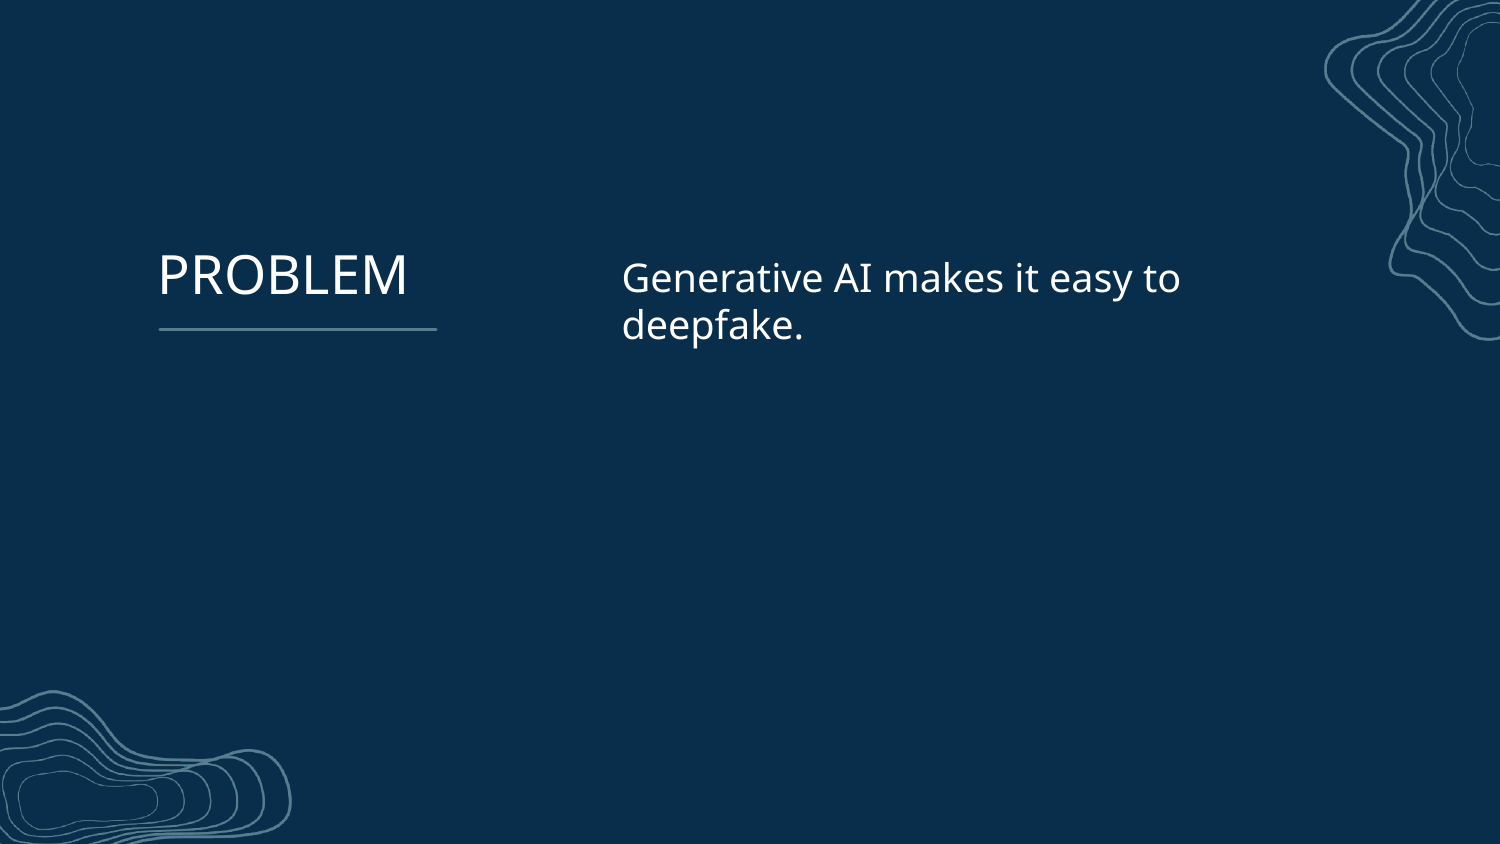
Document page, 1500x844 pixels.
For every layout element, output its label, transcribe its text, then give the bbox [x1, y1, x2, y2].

picture [0, 0, 1500, 844]
subtitle Generative AI makes it easy to deepfake. [606, 237, 1384, 330]
title PROBLEM [142, 225, 479, 323]
